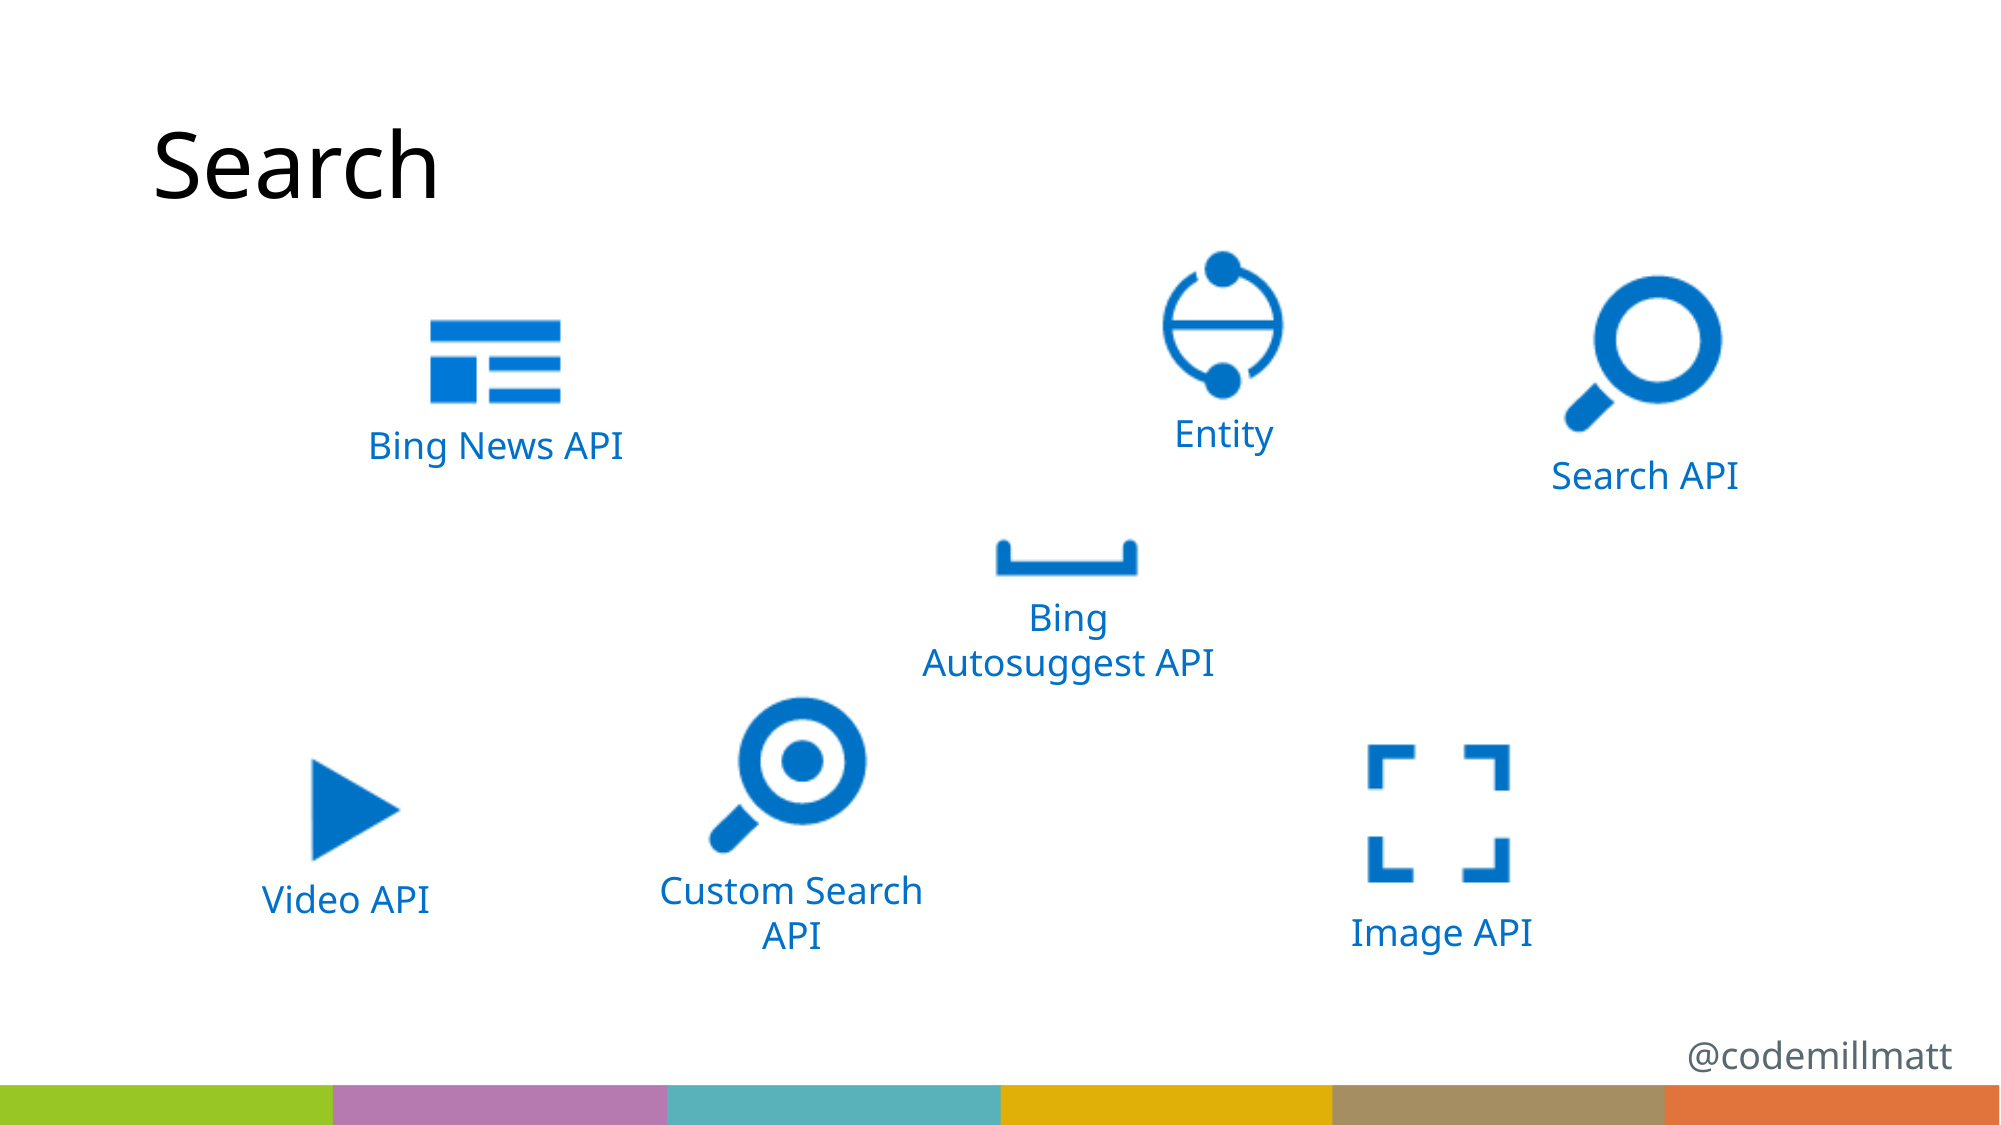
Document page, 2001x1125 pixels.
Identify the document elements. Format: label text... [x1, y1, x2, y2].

title Search [137, 59, 1863, 278]
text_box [184, 733, 508, 929]
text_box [334, 249, 658, 484]
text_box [1062, 214, 1386, 464]
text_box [894, 458, 1243, 693]
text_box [1280, 716, 1604, 962]
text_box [630, 659, 954, 966]
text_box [1484, 231, 1807, 506]
